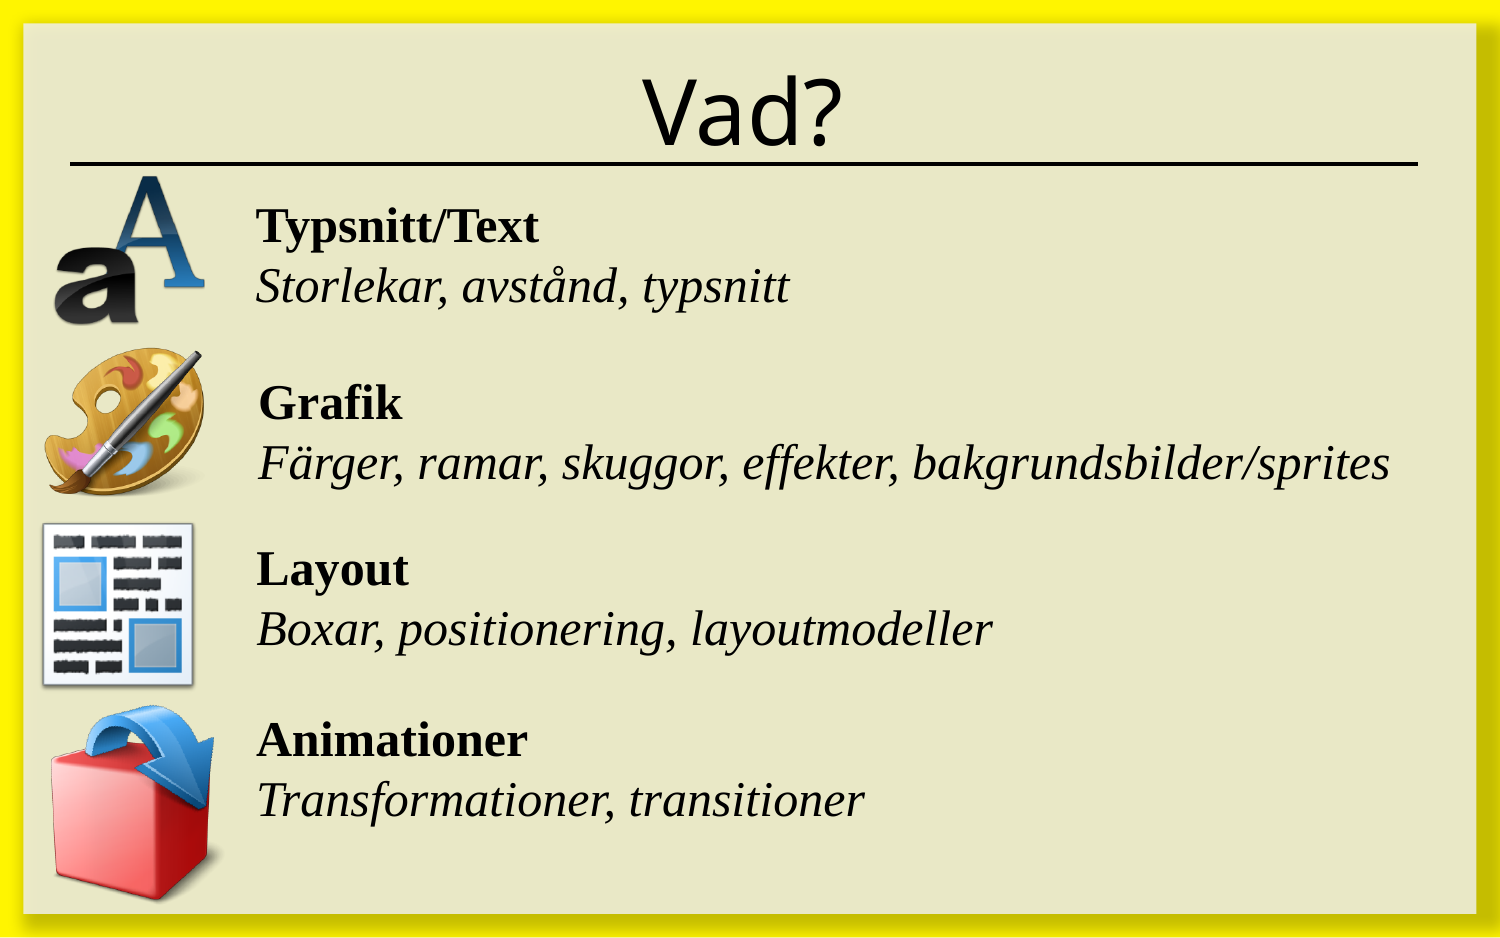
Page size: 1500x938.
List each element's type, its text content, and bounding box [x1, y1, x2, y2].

title Vad? [105, 46, 1381, 174]
text_box Animationer Transformationer, transitioner [241, 698, 881, 834]
picture [40, 338, 207, 505]
text_box Layout Boxar, positionering, layoutmodeller [241, 527, 1009, 663]
picture [52, 173, 206, 326]
picture [29, 515, 235, 912]
text_box Typsnitt/Text Storlekar, avstånd, typsnitt [240, 185, 805, 320]
text_box Grafik Färger, ramar, skuggor, effekter, bakgrundsbilder/sprites [243, 362, 1407, 498]
